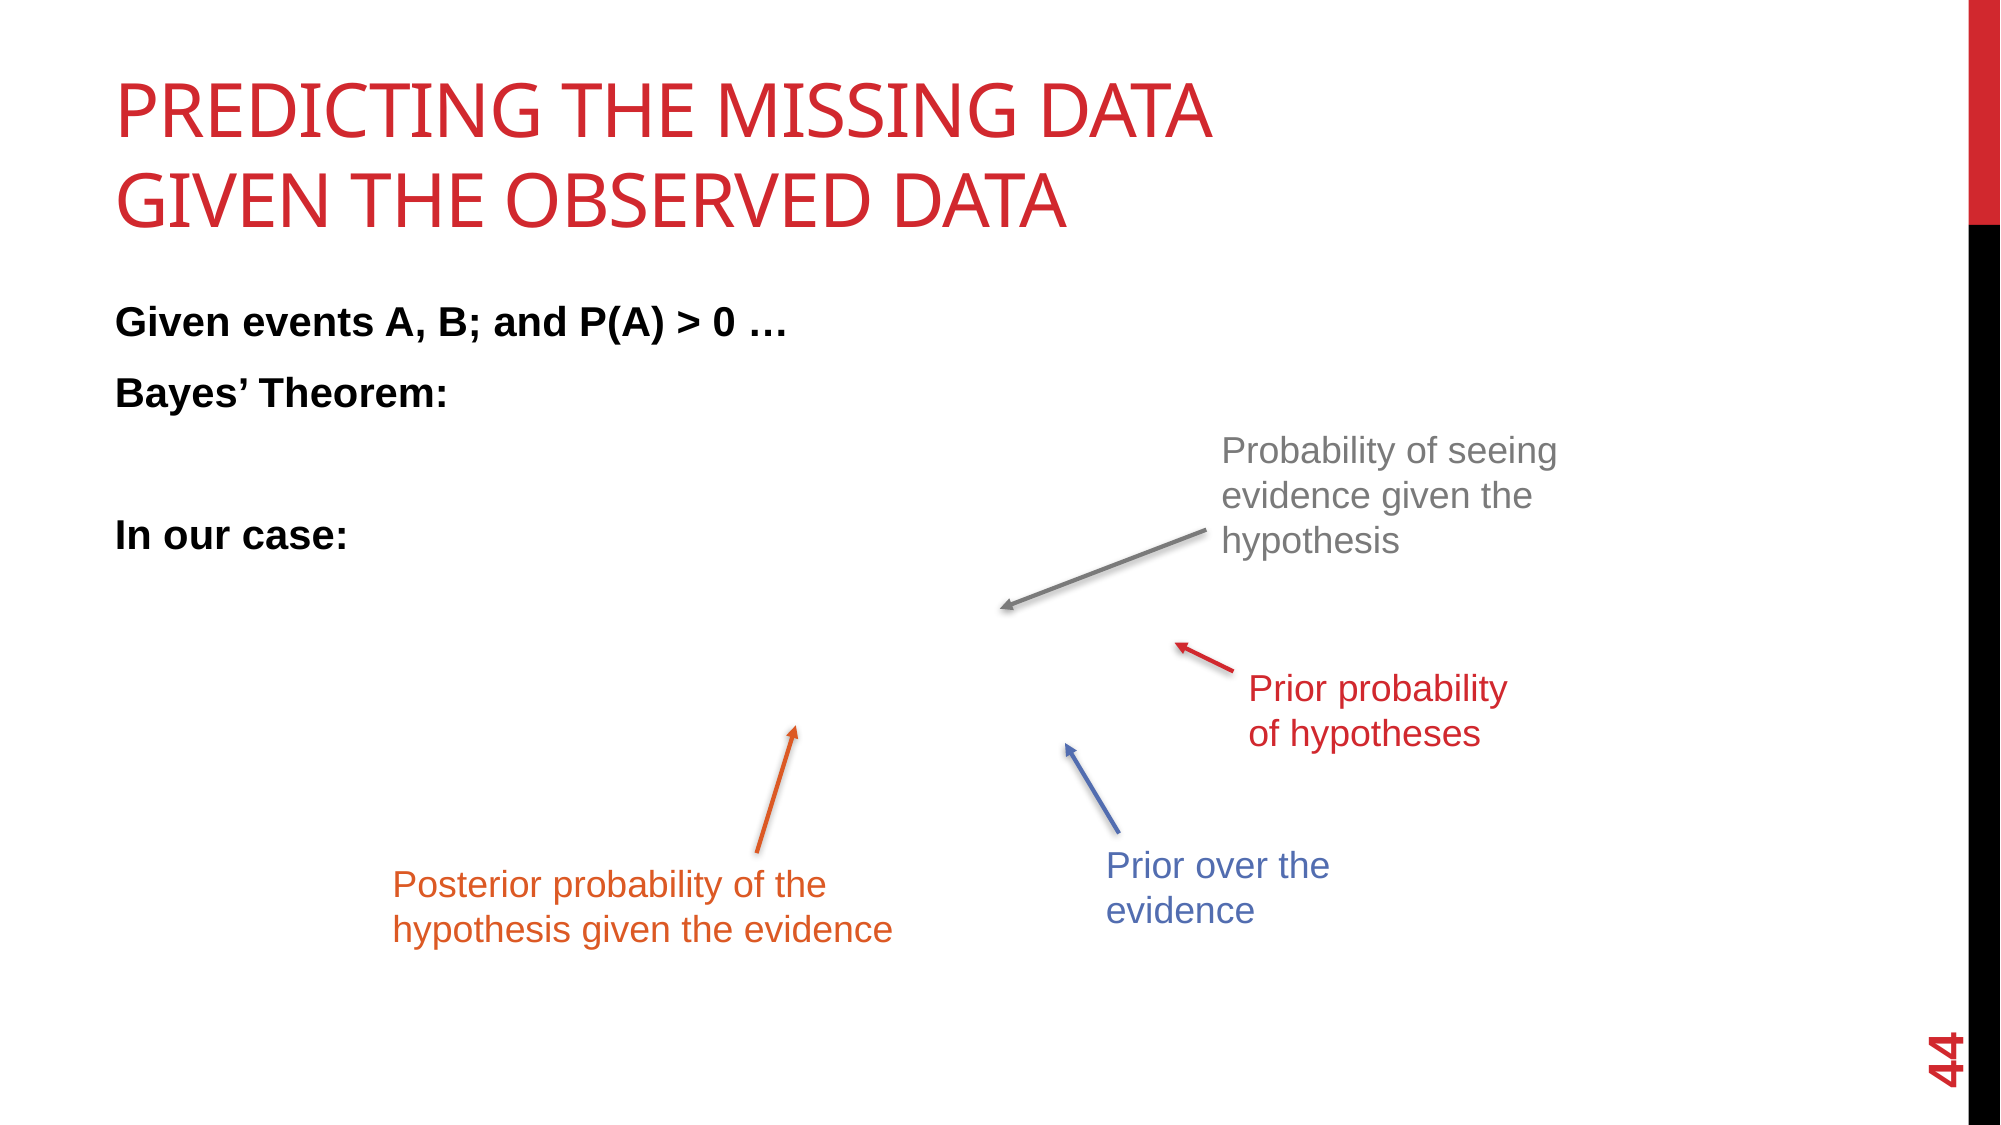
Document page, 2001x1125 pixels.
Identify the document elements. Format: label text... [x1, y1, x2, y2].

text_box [999, 418, 1636, 609]
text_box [377, 725, 919, 959]
slide_number 44 [1903, 887, 1984, 1104]
list Given events A, B; and P(A) > 0 … Bayes’ Theorem: In our case: [99, 287, 1767, 1005]
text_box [1174, 642, 1532, 762]
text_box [1064, 742, 1389, 939]
title Predicting the missing data given the observed data [99, 25, 1367, 250]
